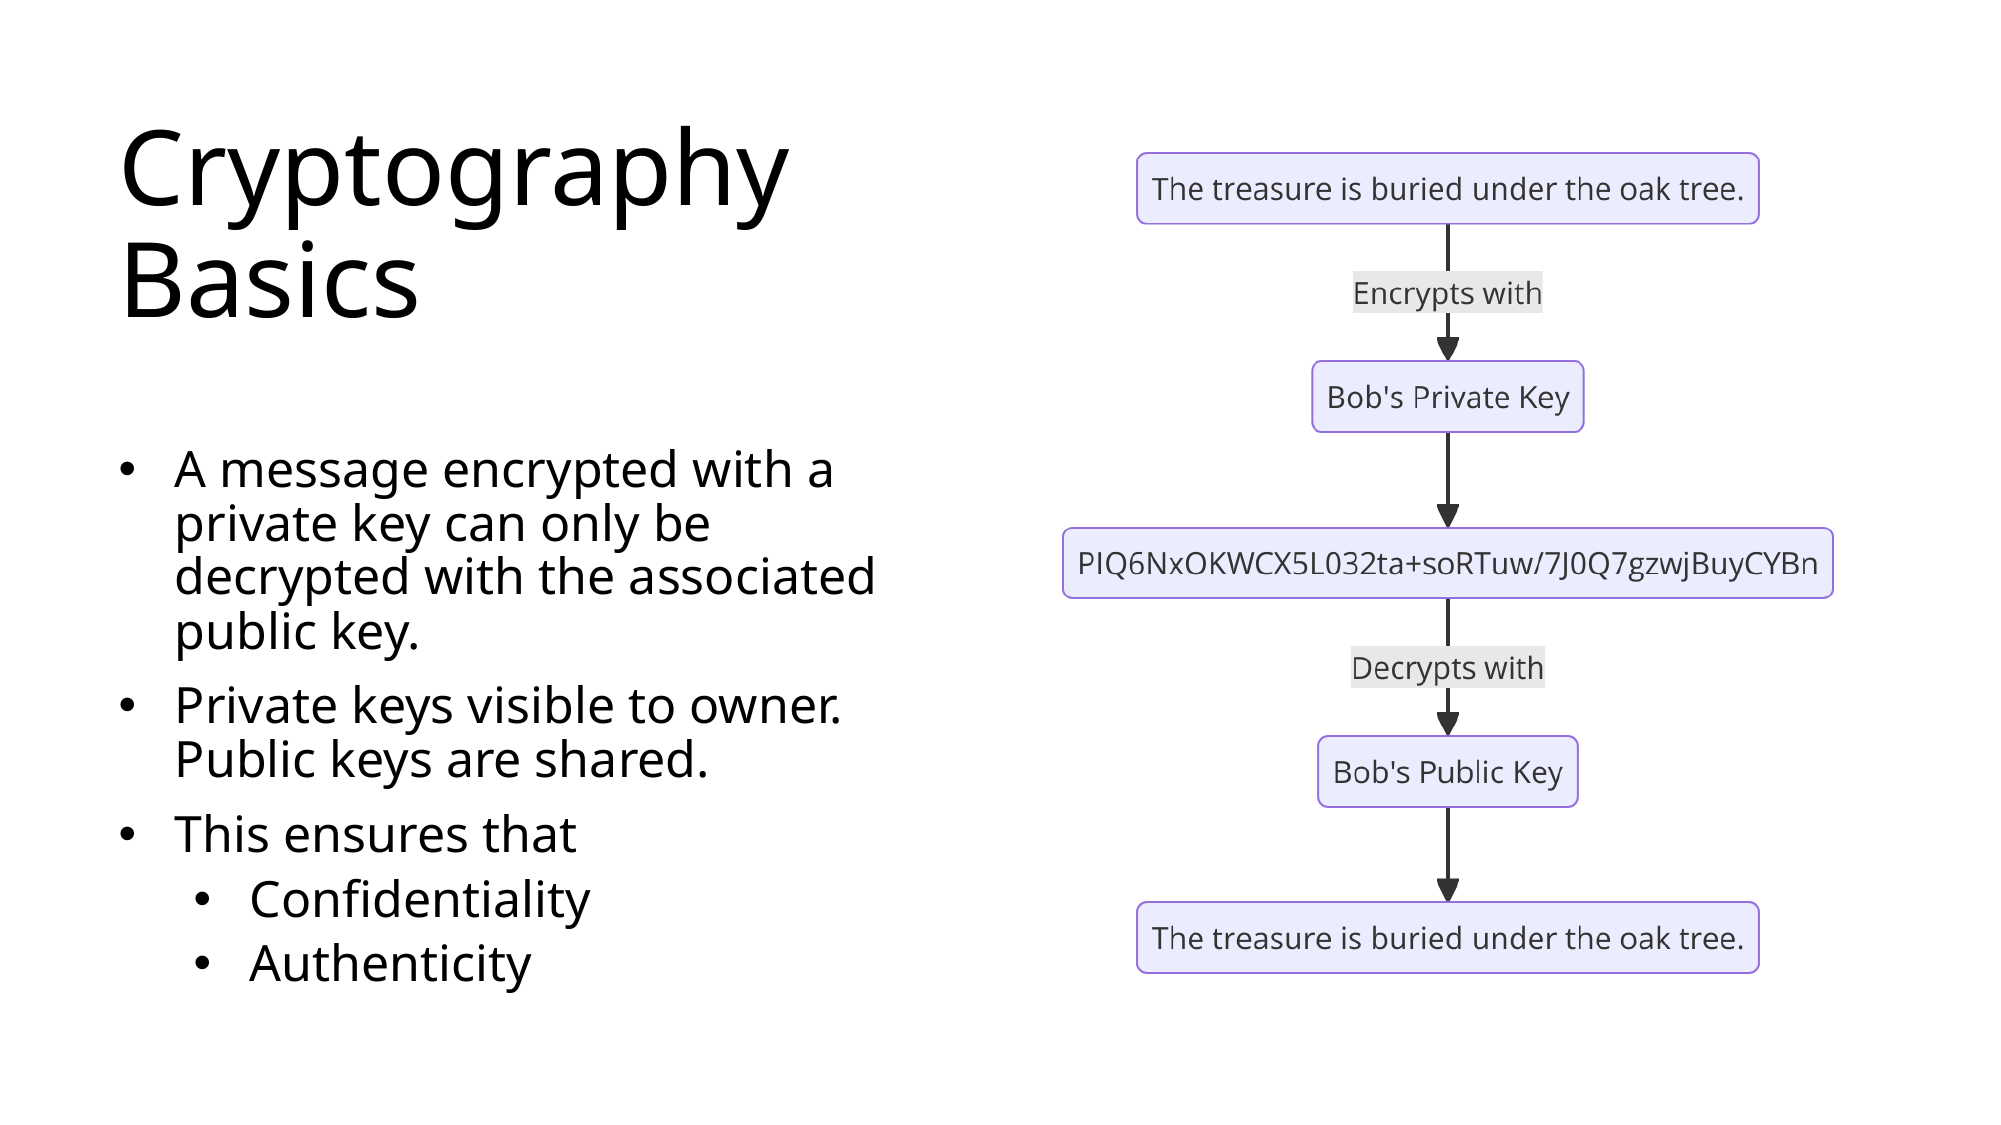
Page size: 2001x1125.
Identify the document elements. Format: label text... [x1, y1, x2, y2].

title Cryptography Basics [103, 104, 894, 348]
list A message encrypted with a private key can only be decrypted with the associated public key. Private keys visible to owner. Public keys are shared. This ensures that Confidentiality Authenticity [103, 436, 894, 1019]
picture [999, 137, 1897, 988]
